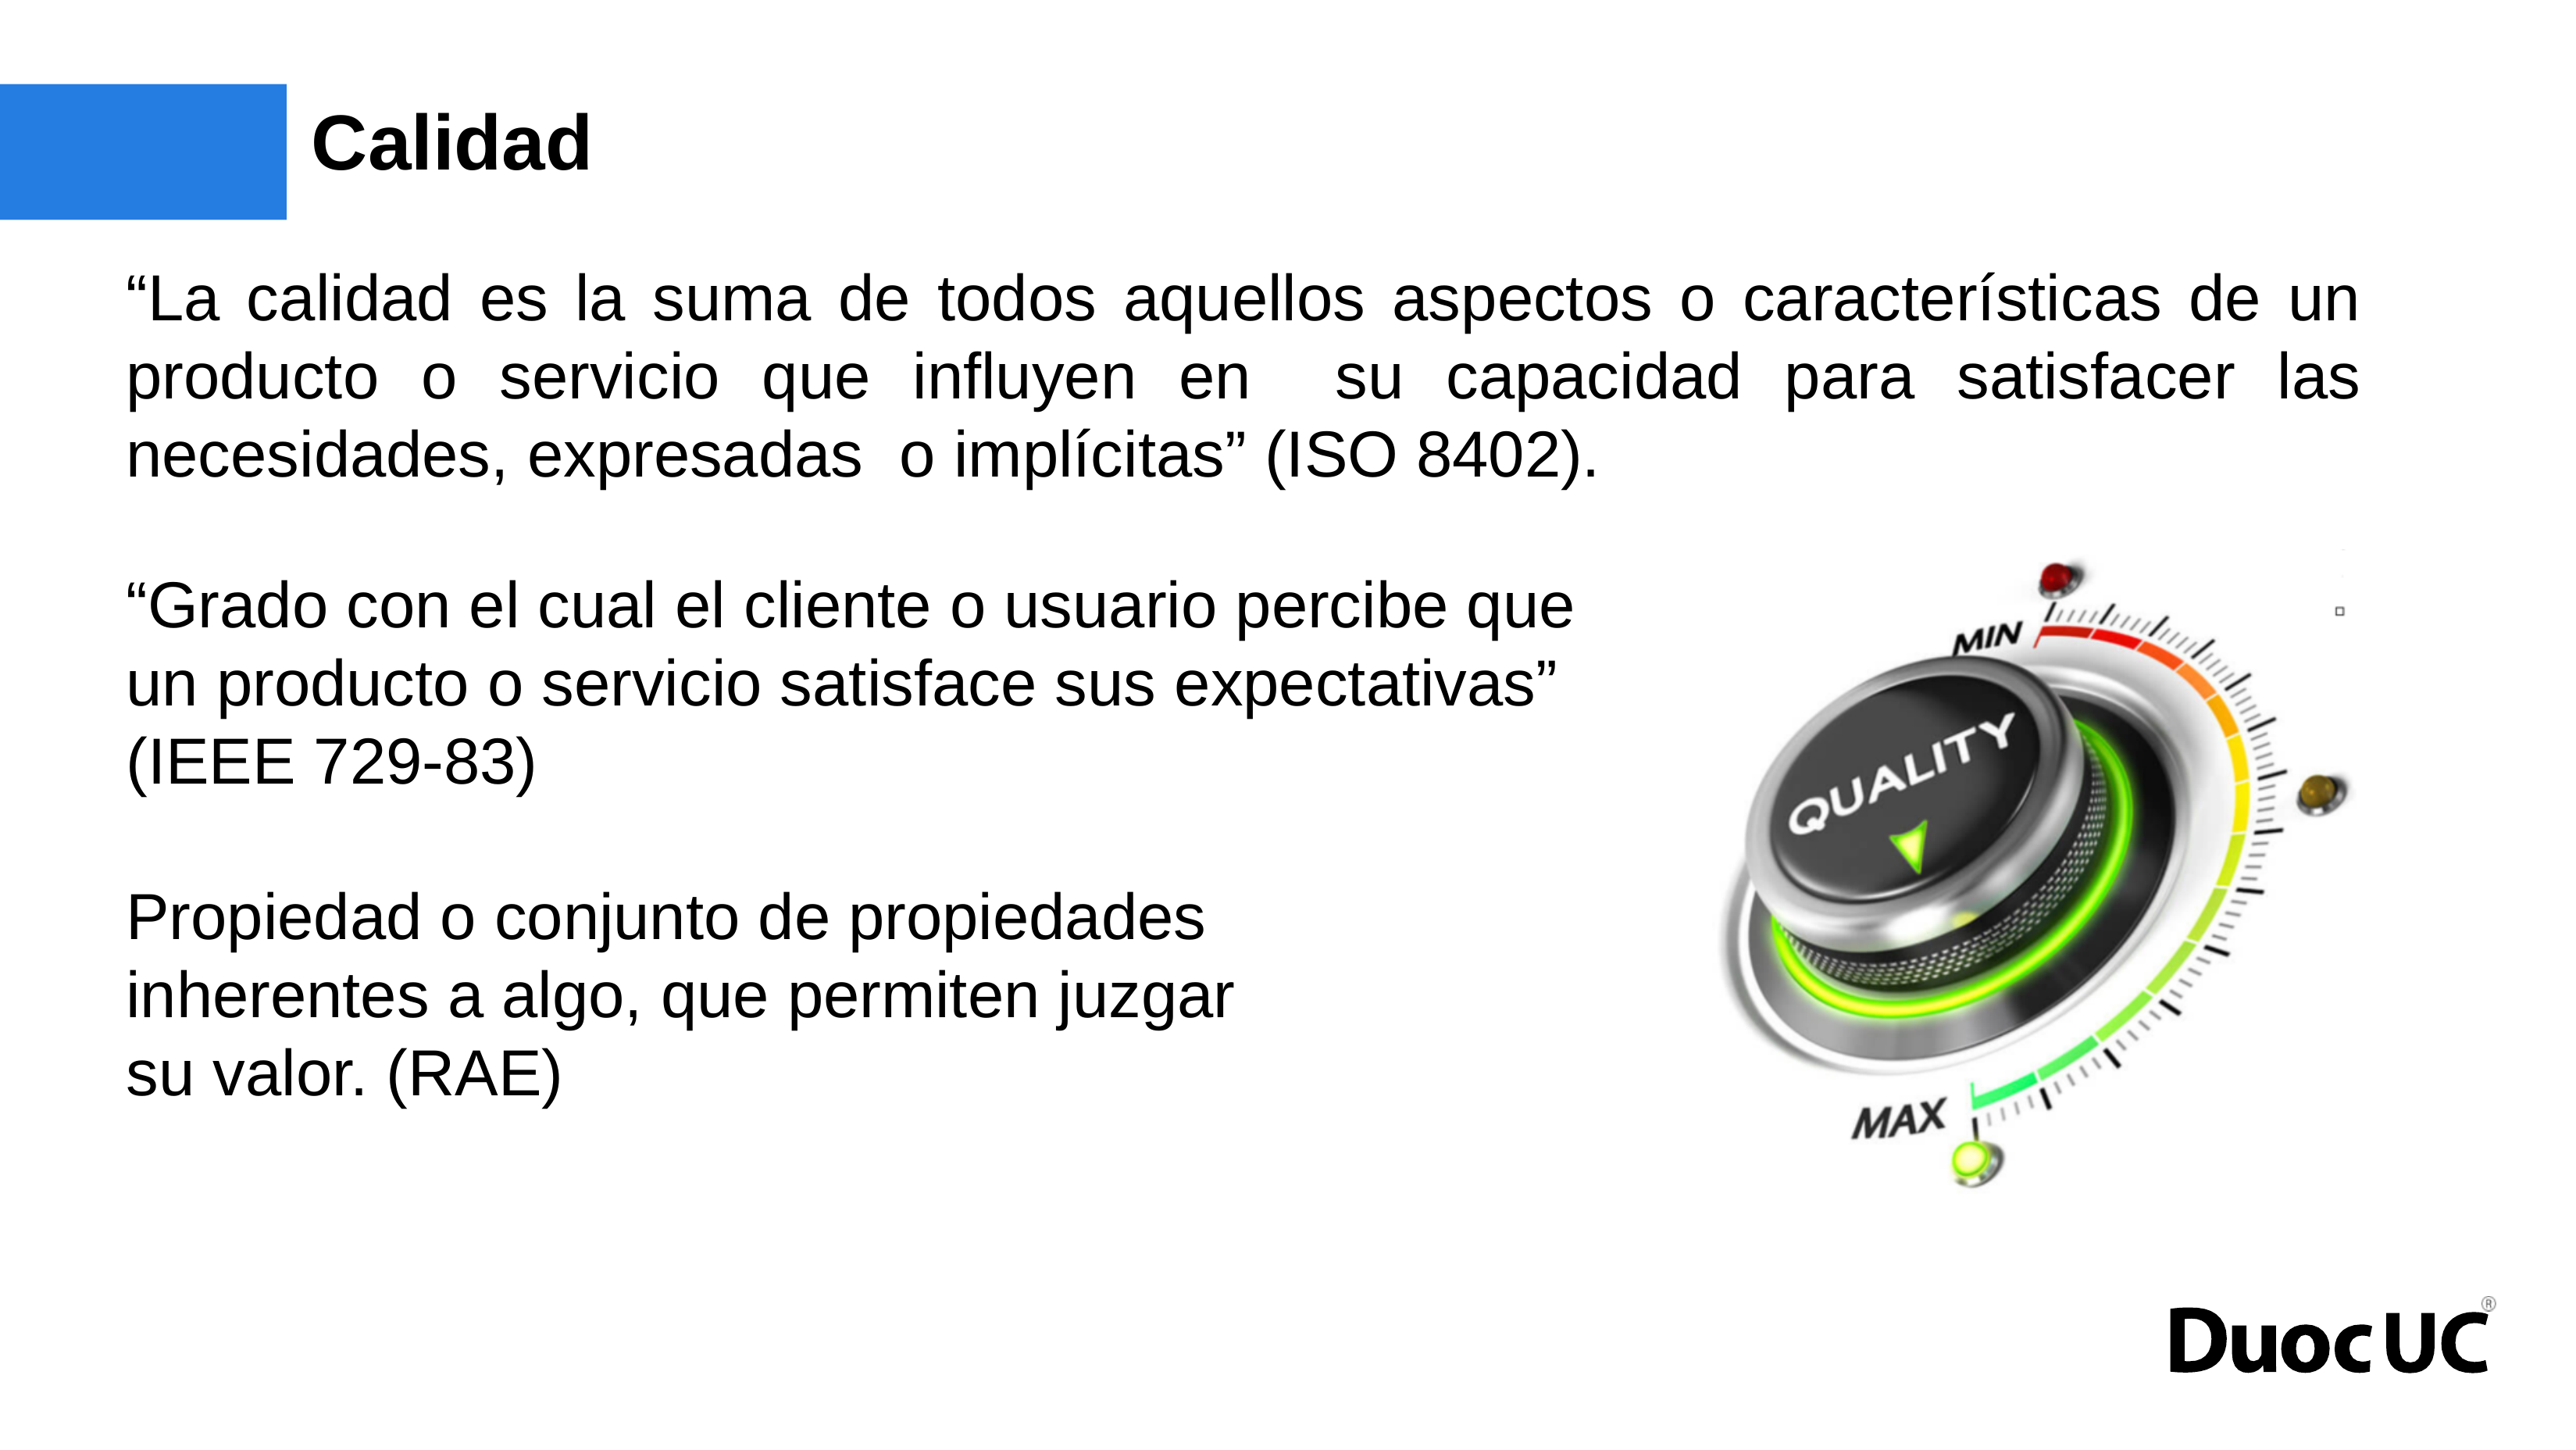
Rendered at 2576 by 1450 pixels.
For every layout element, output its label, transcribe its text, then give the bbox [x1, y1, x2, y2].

title Calidad [311, 91, 2489, 187]
picture [2481, 1296, 2496, 1312]
text_box “La calidad es la suma de todos aquellos aspectos o características de un producto o servicio que influyen en su capacidad para satisfacer las necesidades, expresadas o implícitas” (ISO 8402). [126, 255, 2362, 491]
text_box “Grado con el cual el cliente o usuario percibe que un producto o servicio satisface sus expectativas” (IEEE 729-83) Propiedad o conjunto de propiedades inherentes a algo, que permiten juzgar su valor. (RAE) [126, 562, 1611, 1109]
picture [1711, 549, 2363, 1199]
